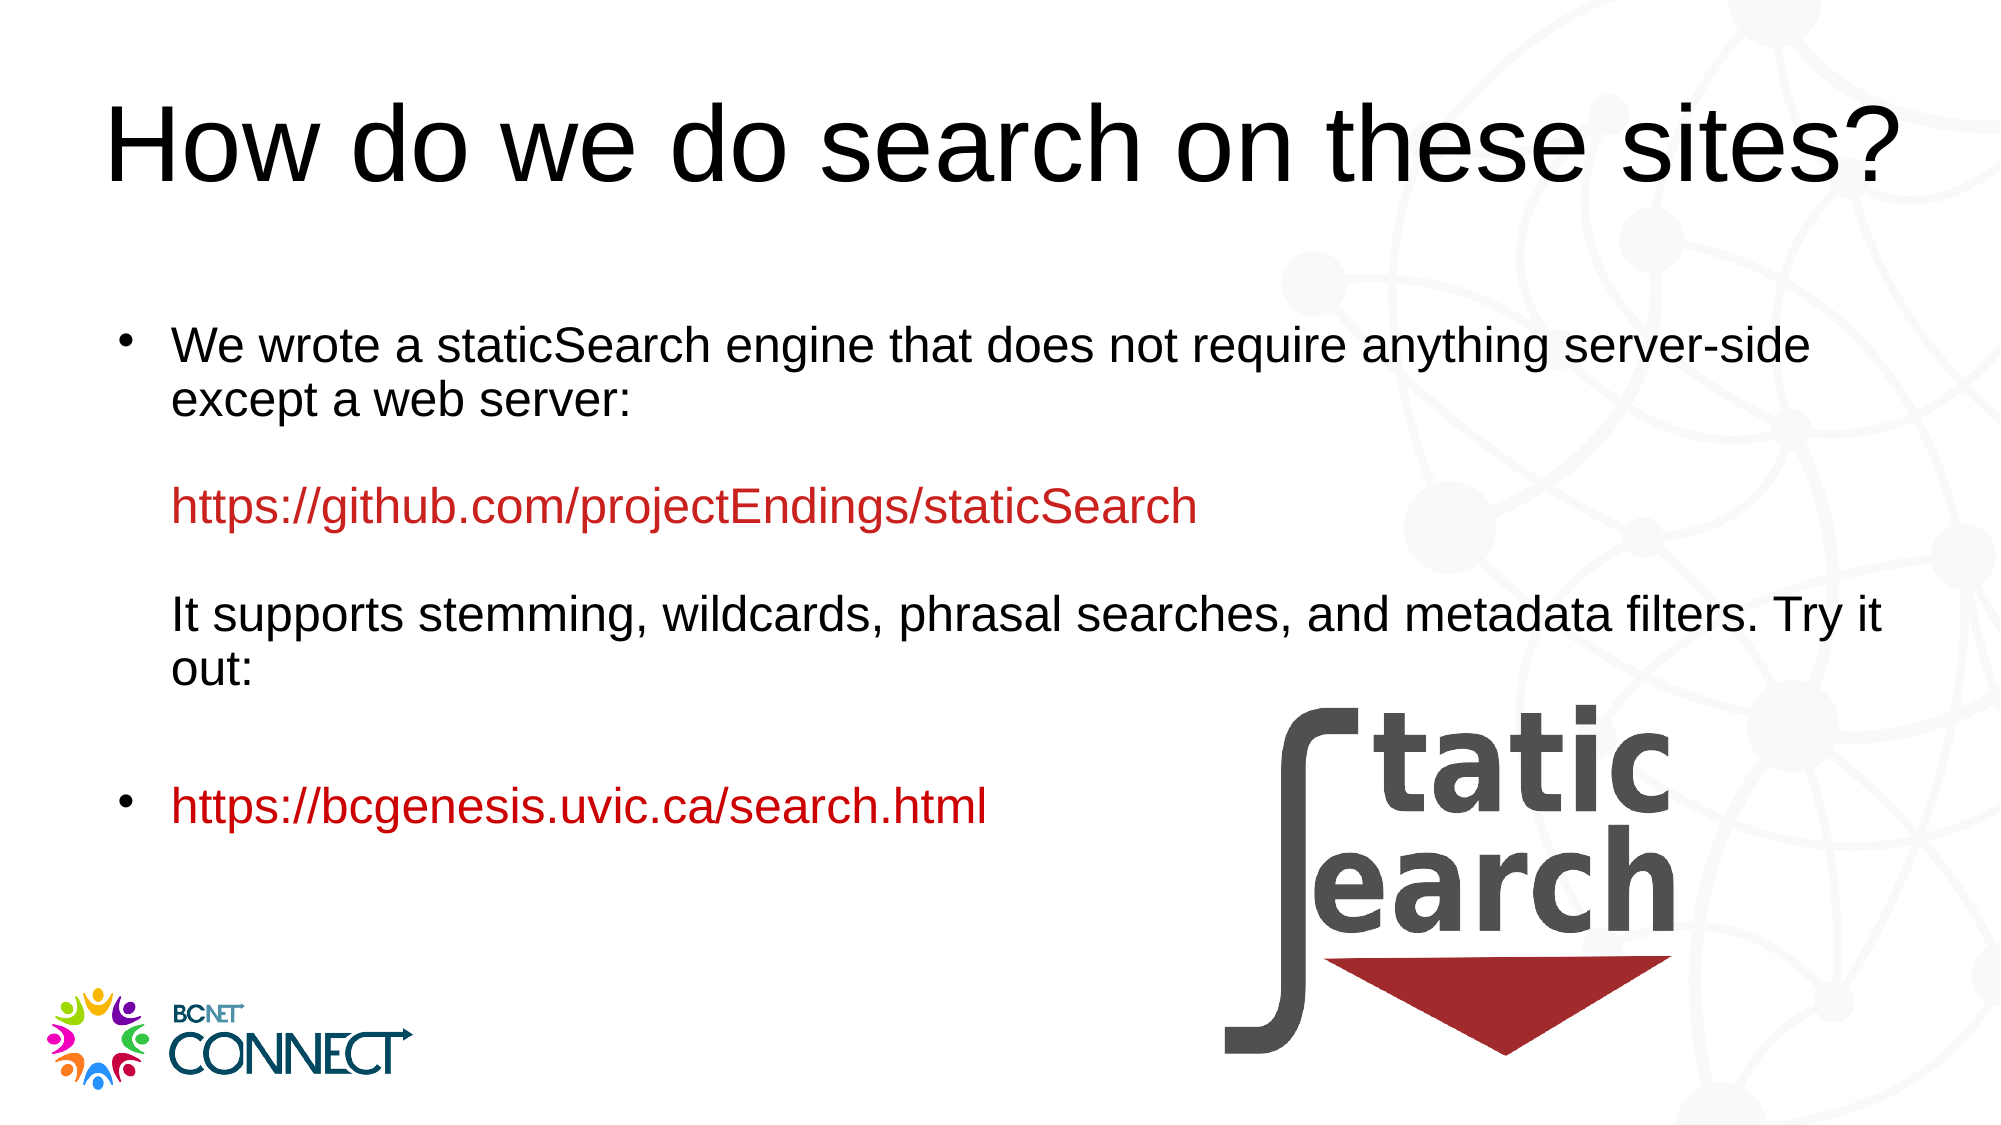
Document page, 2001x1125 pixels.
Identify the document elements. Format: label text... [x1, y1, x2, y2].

title How do we do search on these sites? [59, 44, 1949, 233]
picture [1215, 0, 2000, 1125]
list We wrote a staticSearch engine that does not require anything server-side except a web server: https://github.com/projectEndings/staticSearch It supports stemming, wildcards, phrasal searches, and metadata filters. Try it out: https://bcgenesis.uvic.ca/search.html [99, 318, 1900, 939]
picture [47, 988, 413, 1090]
